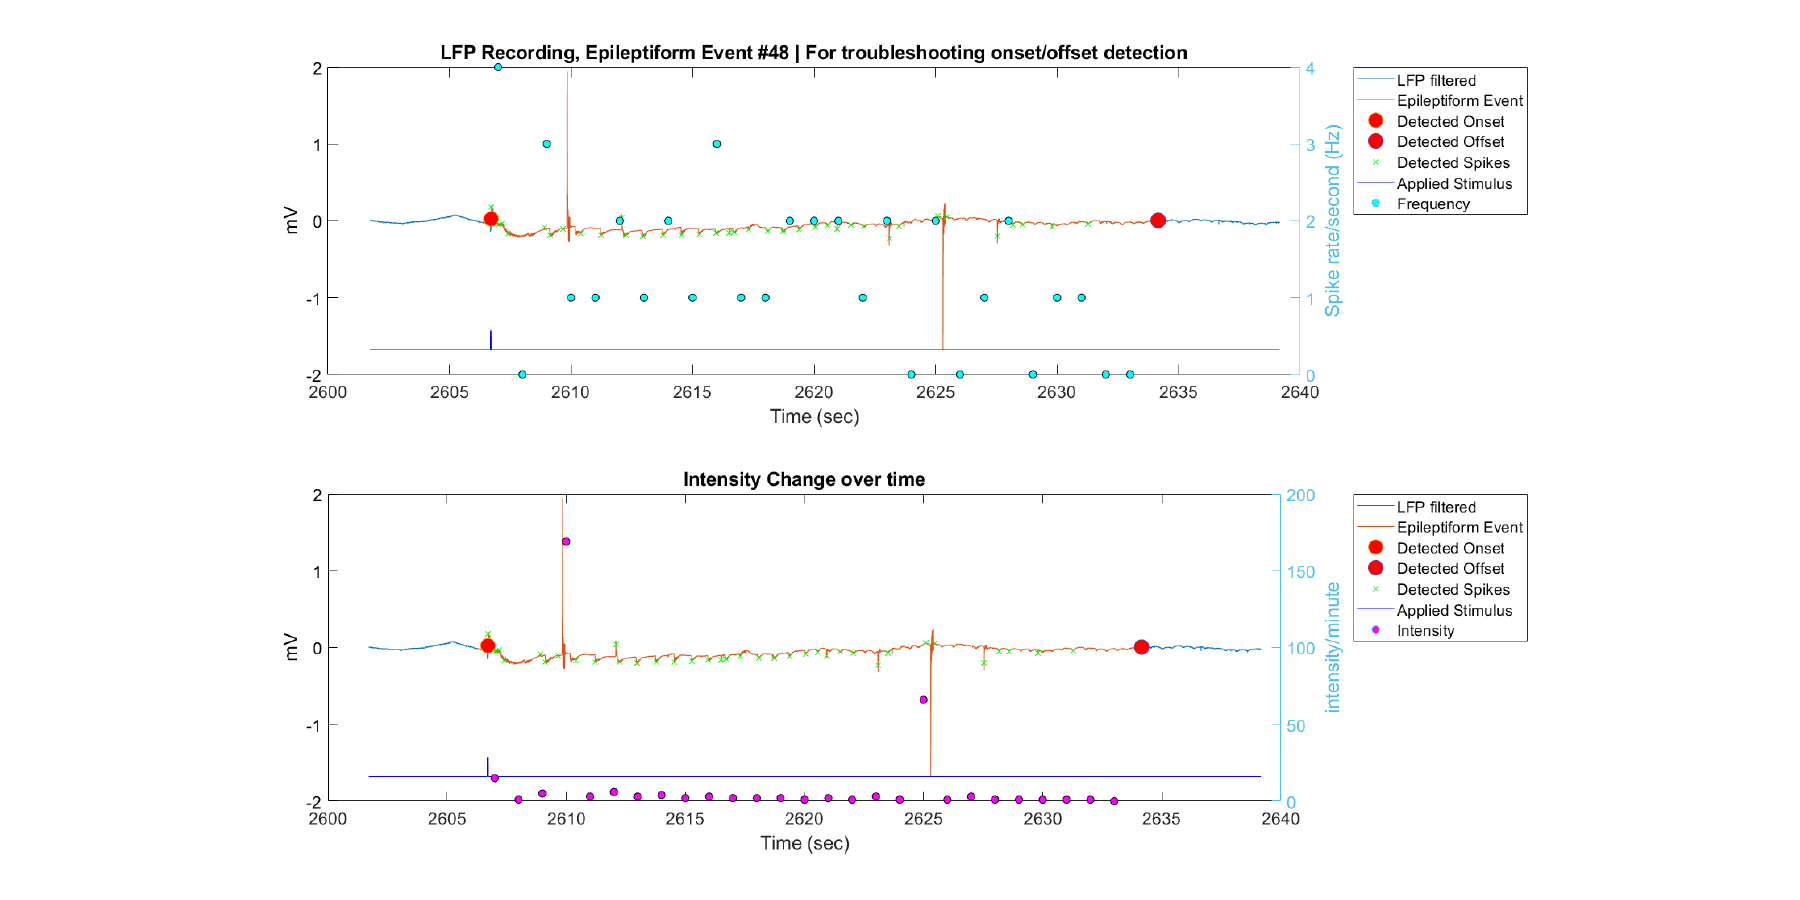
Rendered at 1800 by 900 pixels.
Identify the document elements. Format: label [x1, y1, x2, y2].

picture [126, 0, 1674, 900]
